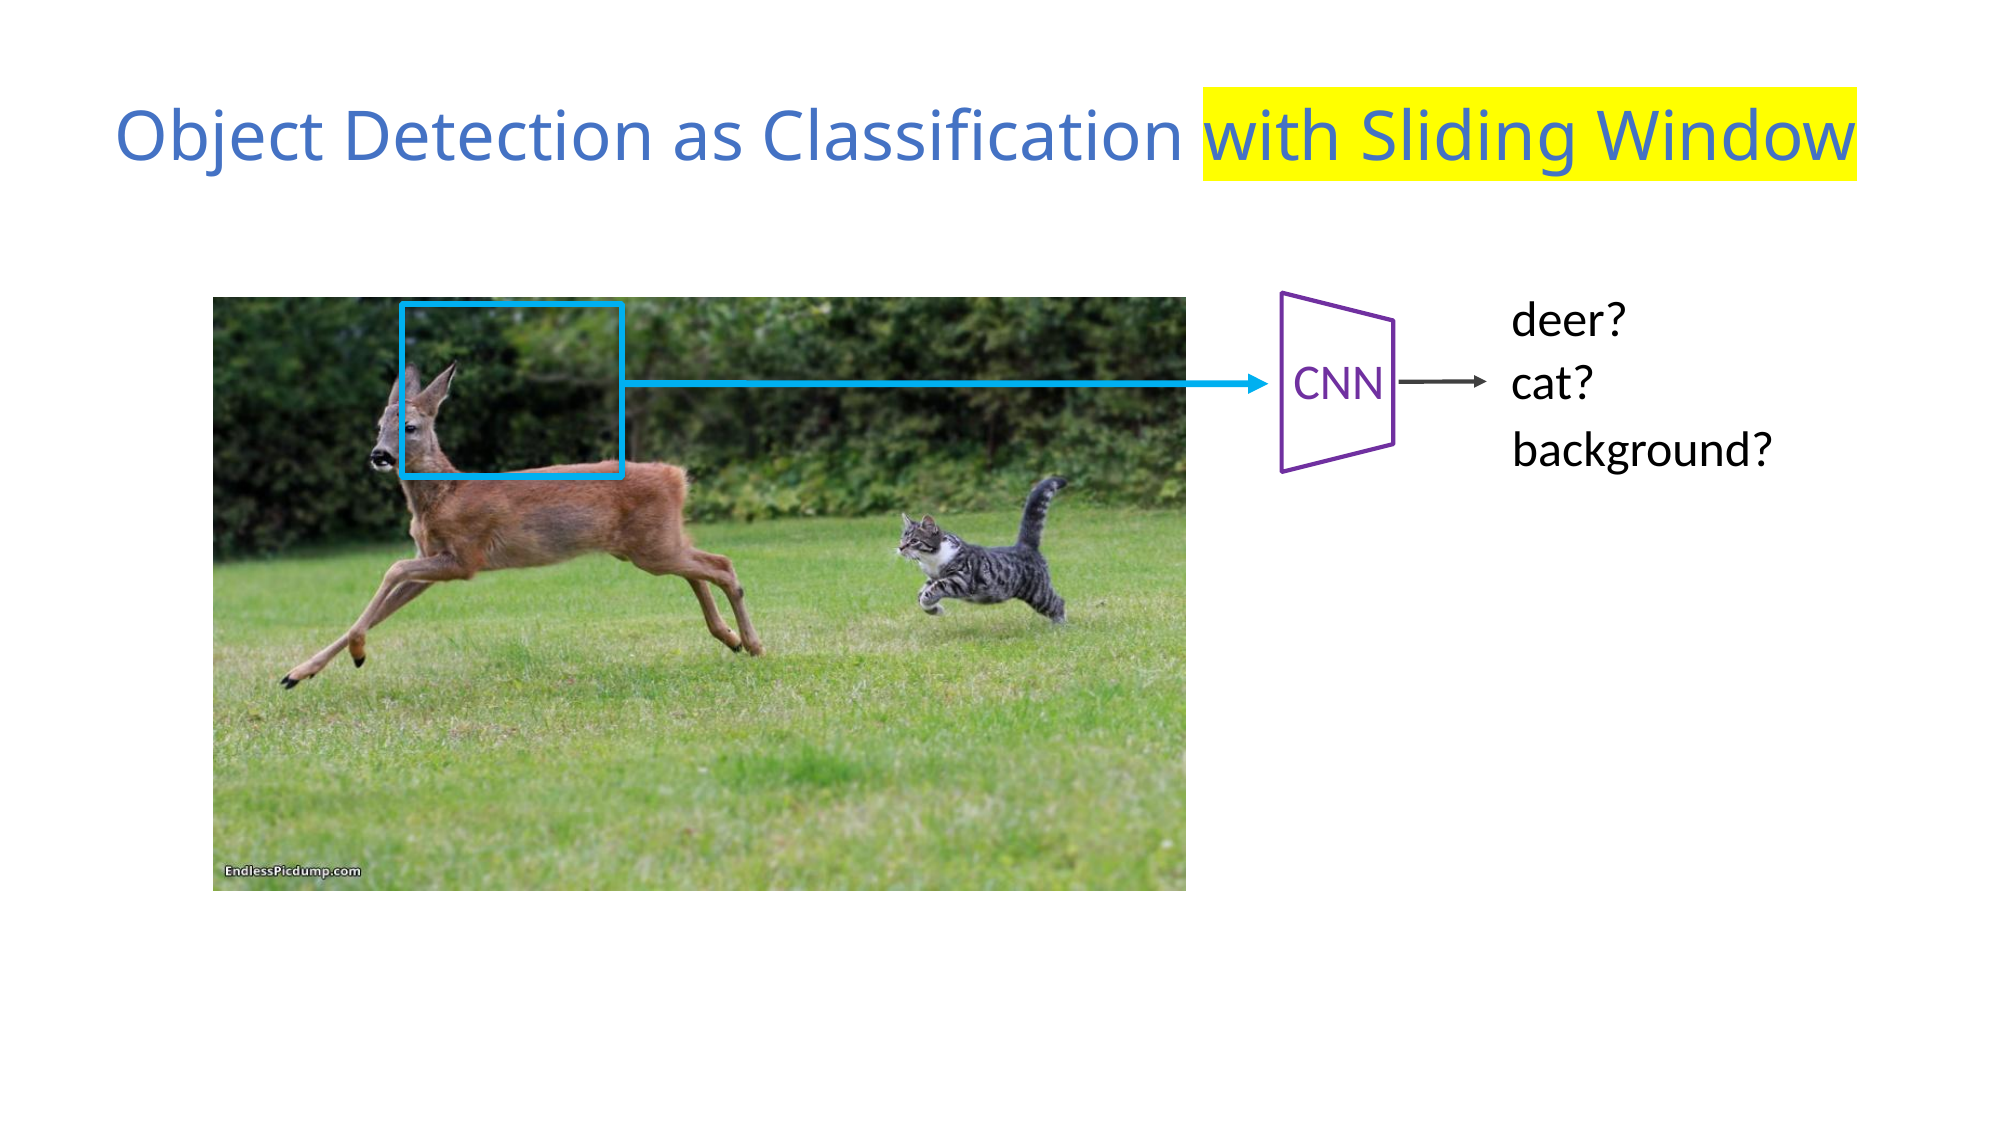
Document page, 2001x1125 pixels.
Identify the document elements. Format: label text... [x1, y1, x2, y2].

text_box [1273, 276, 1815, 487]
text_box Object Detection as Classification with Sliding Window [99, 45, 1900, 233]
picture [213, 297, 1186, 891]
text_box [1190, 377, 1268, 390]
picture [406, 308, 618, 472]
